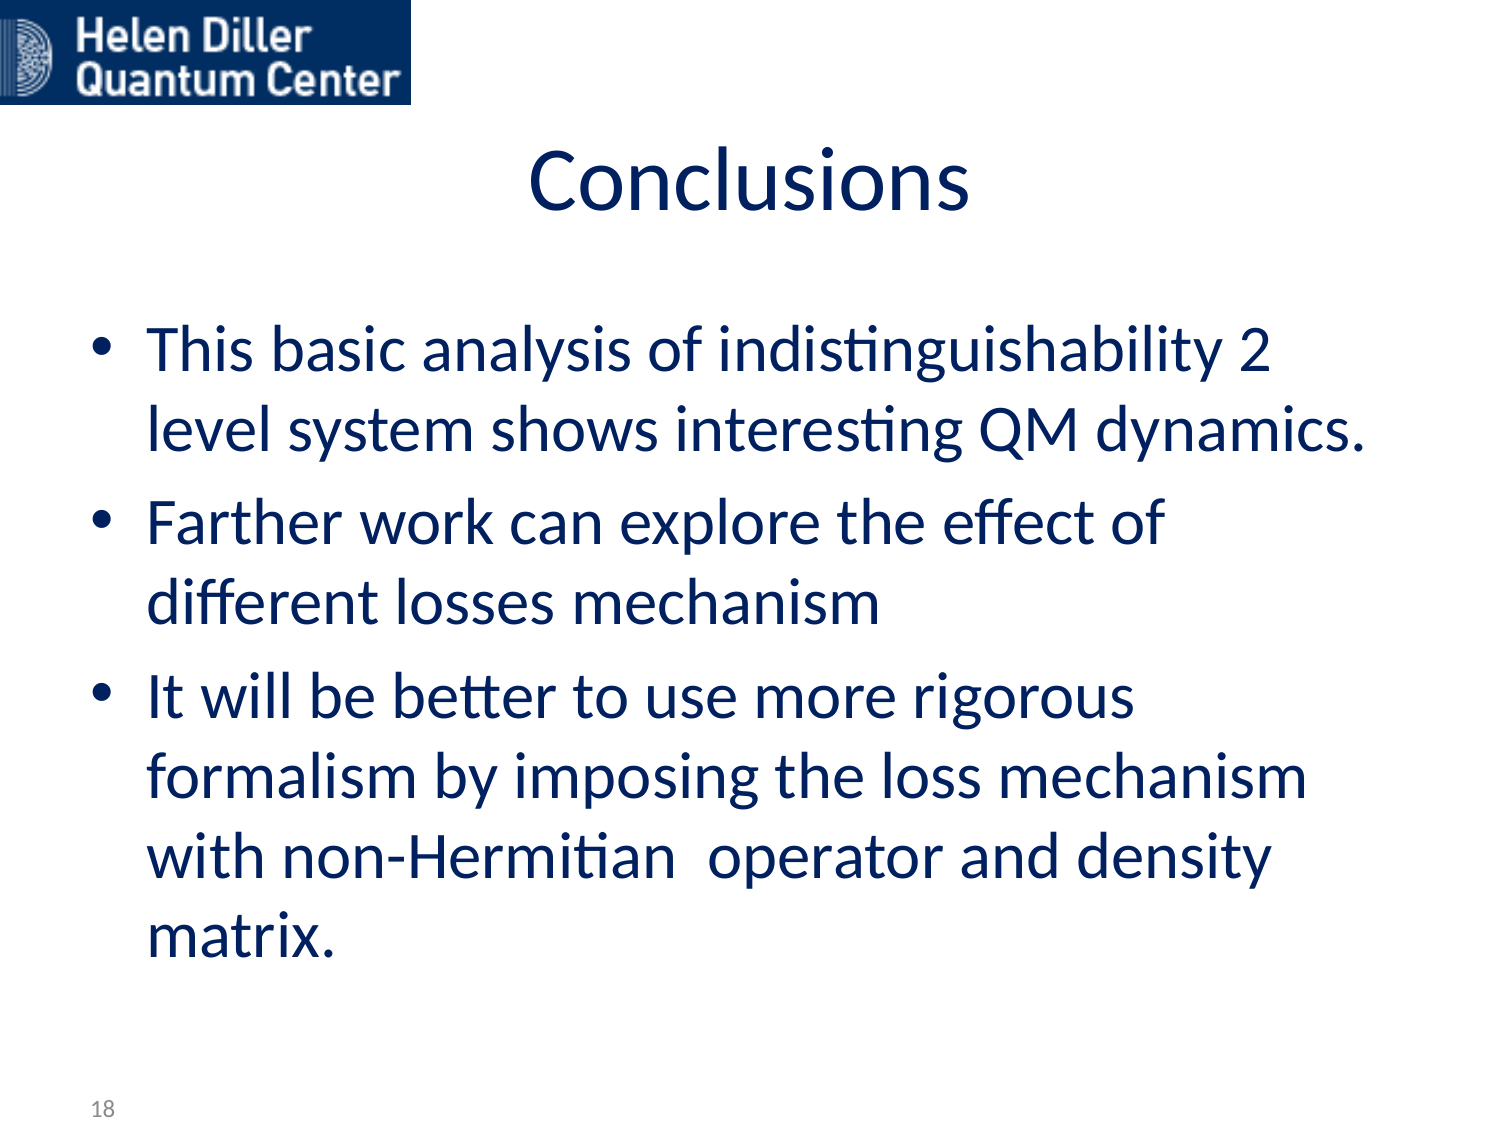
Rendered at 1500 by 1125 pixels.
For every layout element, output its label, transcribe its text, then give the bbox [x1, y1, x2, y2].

list This basic analysis of indistinguishability 2 level system shows interesting QM dynamics. Farther work can explore the effect of different losses mechanism It will be better to use more rigorous formalism by imposing the loss mechanism with non-Hermitian operator and density matrix. [75, 297, 1425, 1040]
title Conclusions [75, 79, 1425, 268]
picture [0, 0, 412, 108]
slide_number 18 [75, 1077, 425, 1125]
